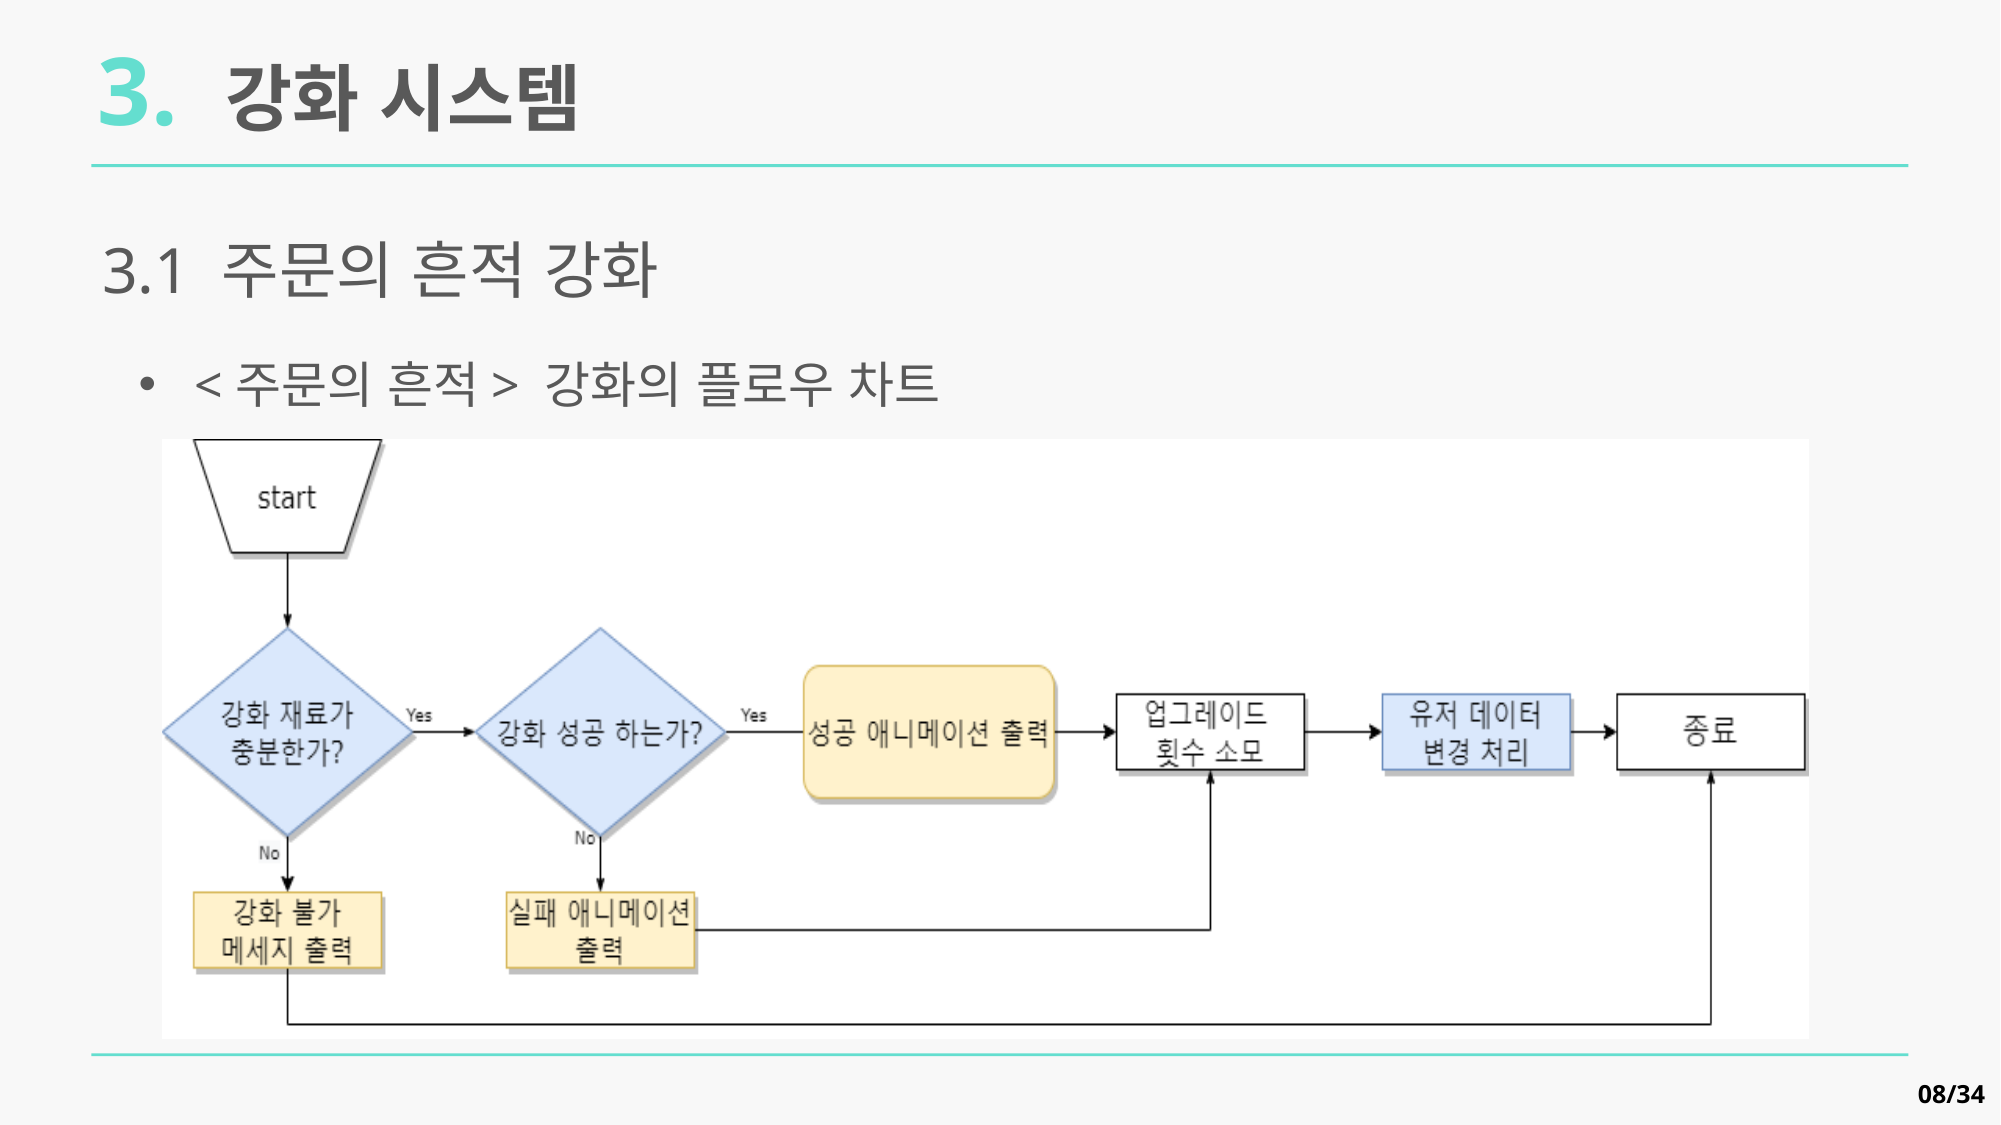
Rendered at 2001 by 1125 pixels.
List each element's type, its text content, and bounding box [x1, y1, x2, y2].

picture [162, 439, 1809, 1039]
text_box 3. 강화 시스템 [82, 23, 597, 152]
text_box <주문의 흔적> 강화의 플로우 차트 [123, 345, 1944, 421]
text_box [90, 163, 1909, 168]
text_box [90, 1052, 1909, 1057]
text_box 3.1 주문의 흔적 강화 [87, 224, 674, 314]
slide_number 08/34 [1550, 1065, 2000, 1125]
